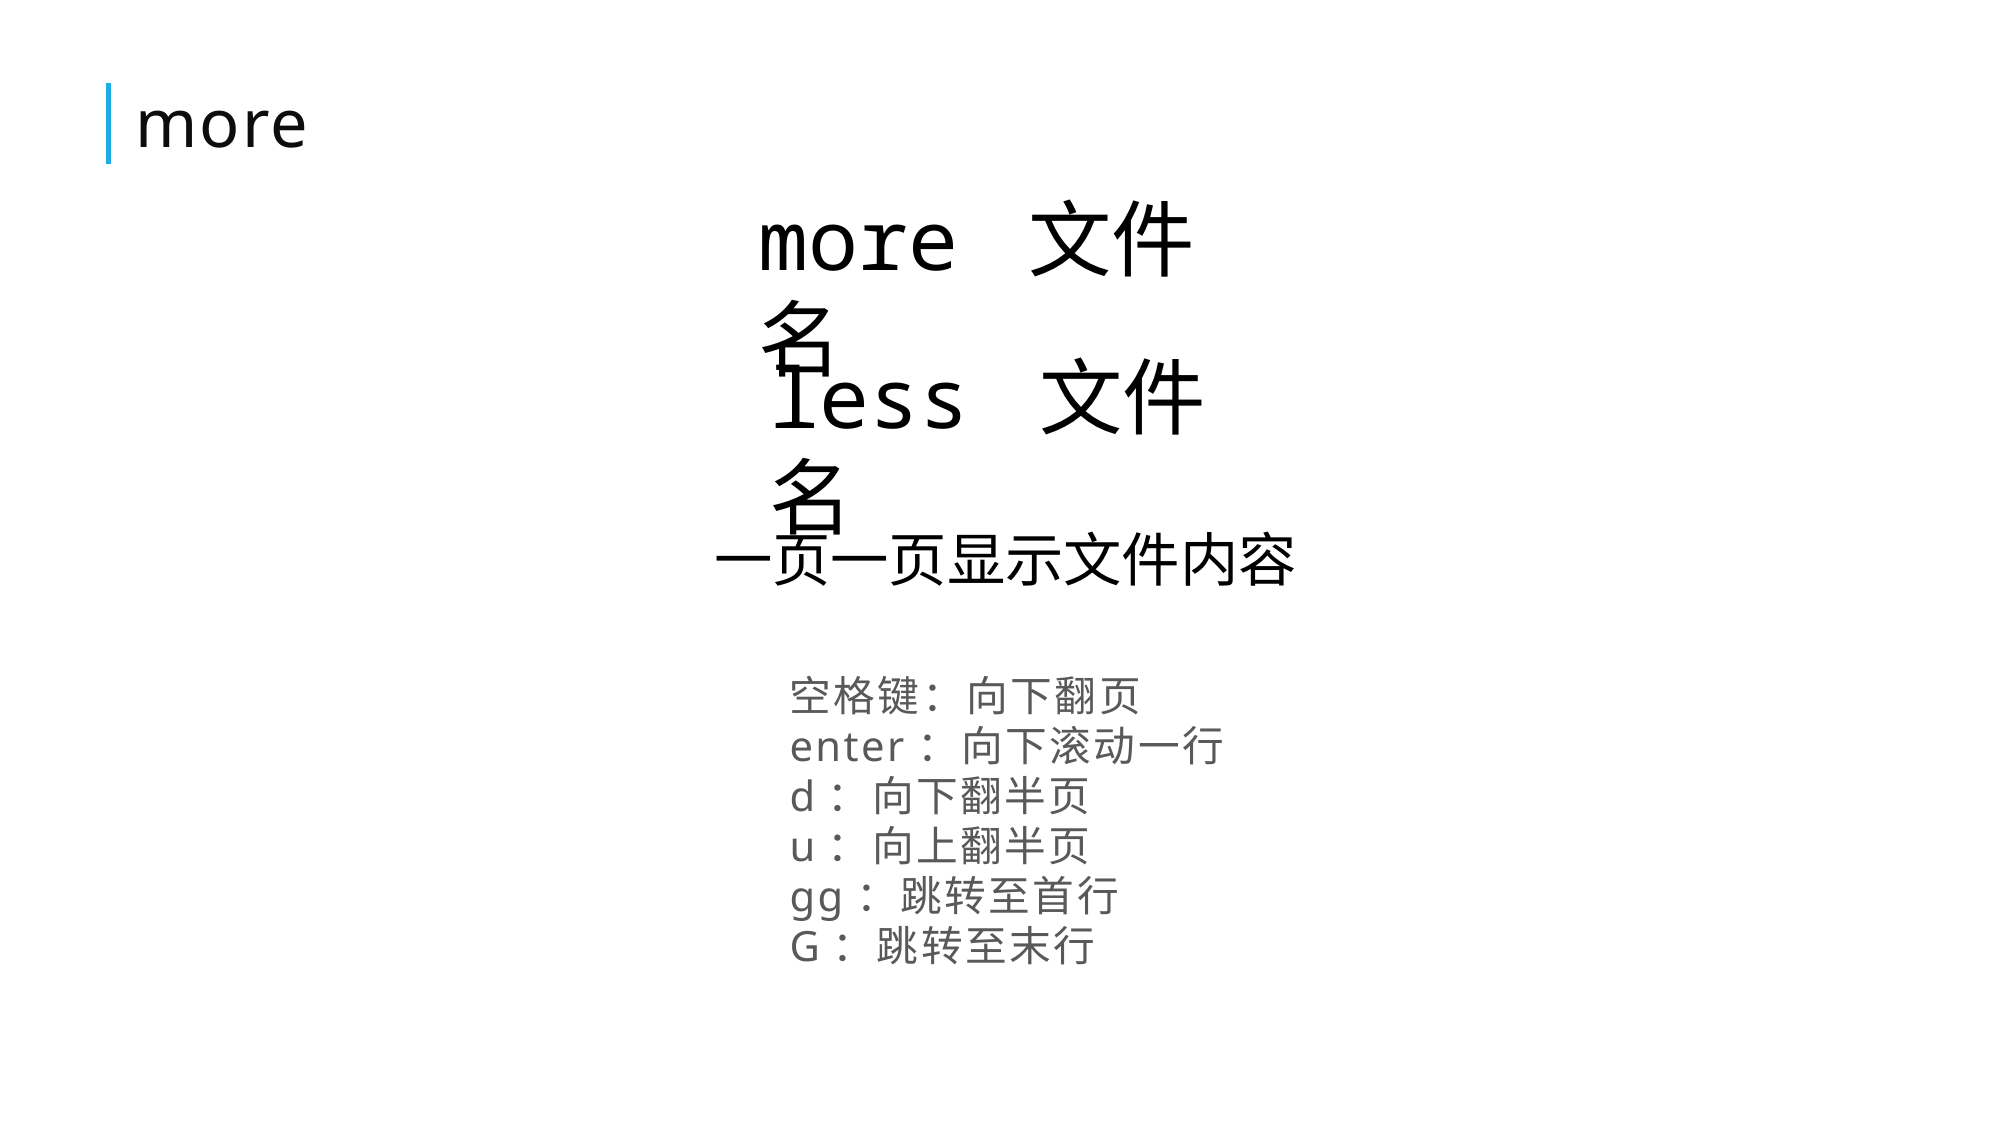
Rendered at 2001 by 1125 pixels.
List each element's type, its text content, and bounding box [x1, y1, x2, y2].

text_box more 文件名 [743, 179, 1255, 395]
title more [120, 77, 1010, 180]
text_box 一页一页显示文件内容 [699, 516, 1321, 601]
text_box 空格键：向下翻页 enter：向下滚动一行 d：向下翻半页 u：向上翻半页 gg：跳转至首行 G：跳转至末行 [774, 662, 1245, 978]
text_box less 文件名 [754, 338, 1266, 553]
